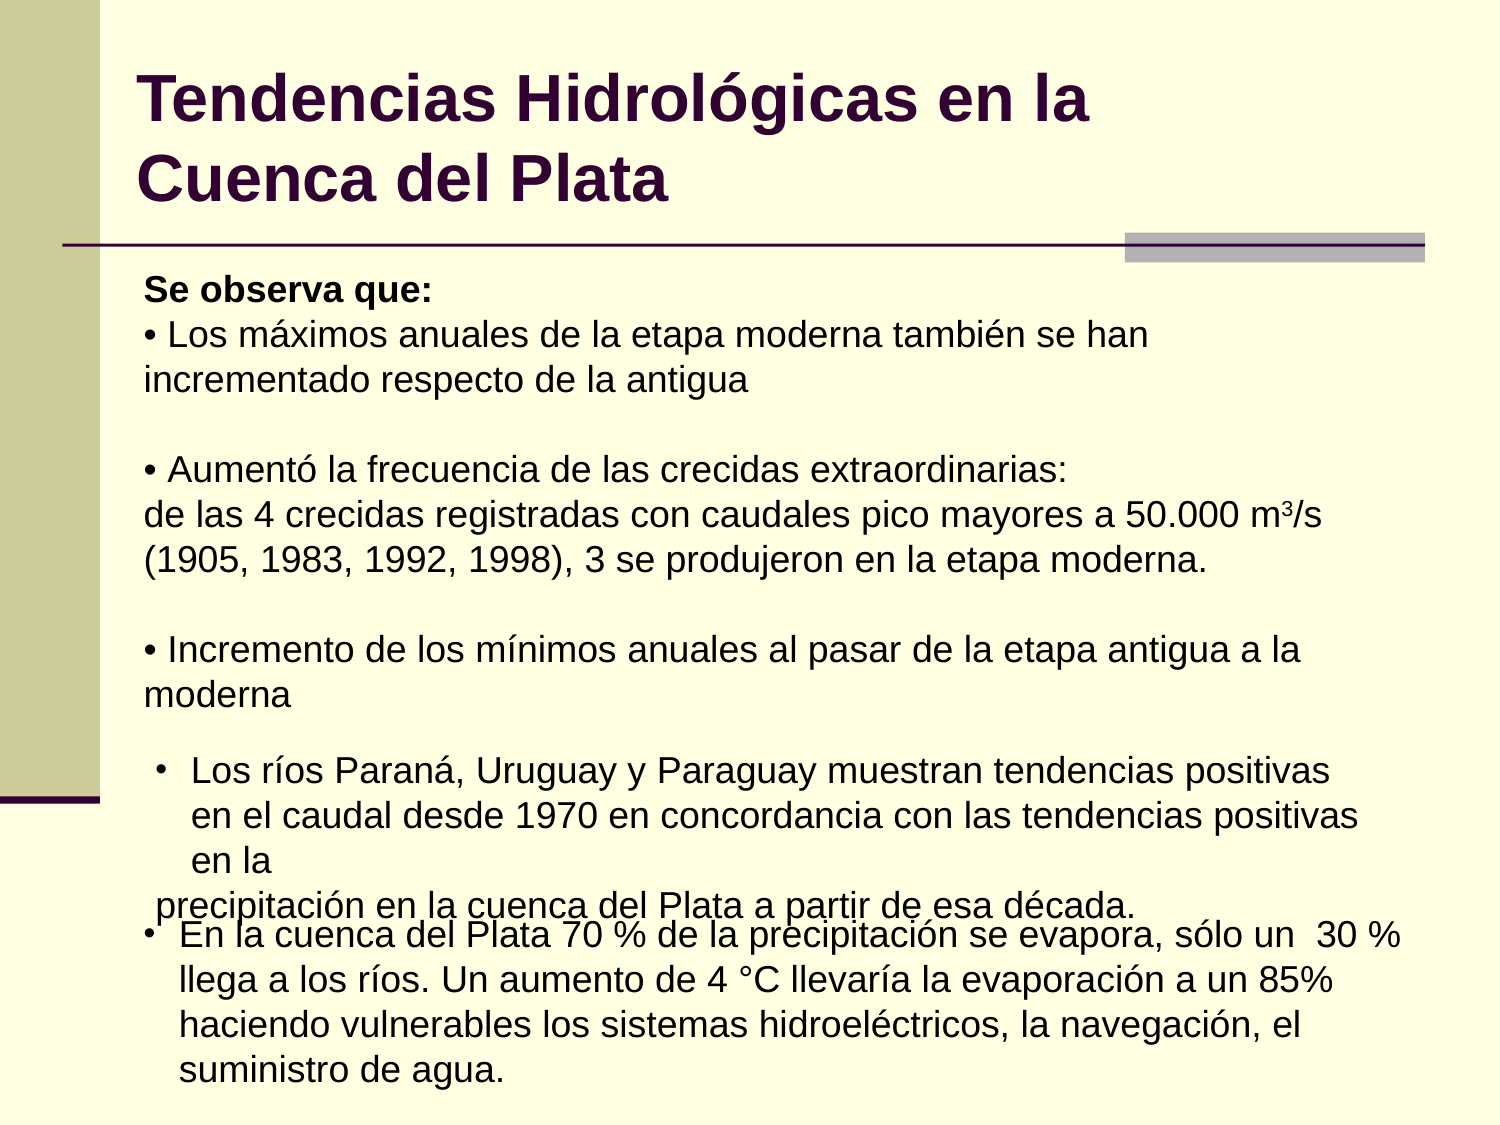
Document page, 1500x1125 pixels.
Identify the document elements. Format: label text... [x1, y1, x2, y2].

text_box En la cuenca del Plata 70 % de la precipitación se evapora, sólo un 30 % llega a los ríos. Un aumento de 4 °C llevaría la evaporación a un 85% haciendo vulnerables los sistemas hidroeléctricos, la navegación, el suministro de agua. [128, 902, 1477, 1098]
text_box Se observa que: • Los máximos anuales de la etapa moderna también se han incrementado respecto de la antigua • Aumentó la frecuencia de las crecidas extraordinarias: de las 4 crecidas registradas con caudales pico mayores a 50.000 m3/s (1905, 1983, 1992, 1998), 3 se produjeron en la etapa moderna. • Incremento de los mínimos anuales al pasar de la etapa antigua a la moderna [128, 257, 1358, 724]
text_box Tendencias Hidrológicas en la Cuenca del Plata [121, 46, 1105, 223]
text_box Los ríos Paraná, Uruguay y Paraguay muestran tendencias positivas en el caudal desde 1970 en concordancia con las tendencias positivas en la precipitación en la cuenca del Plata a partir de esa década. [140, 738, 1395, 902]
